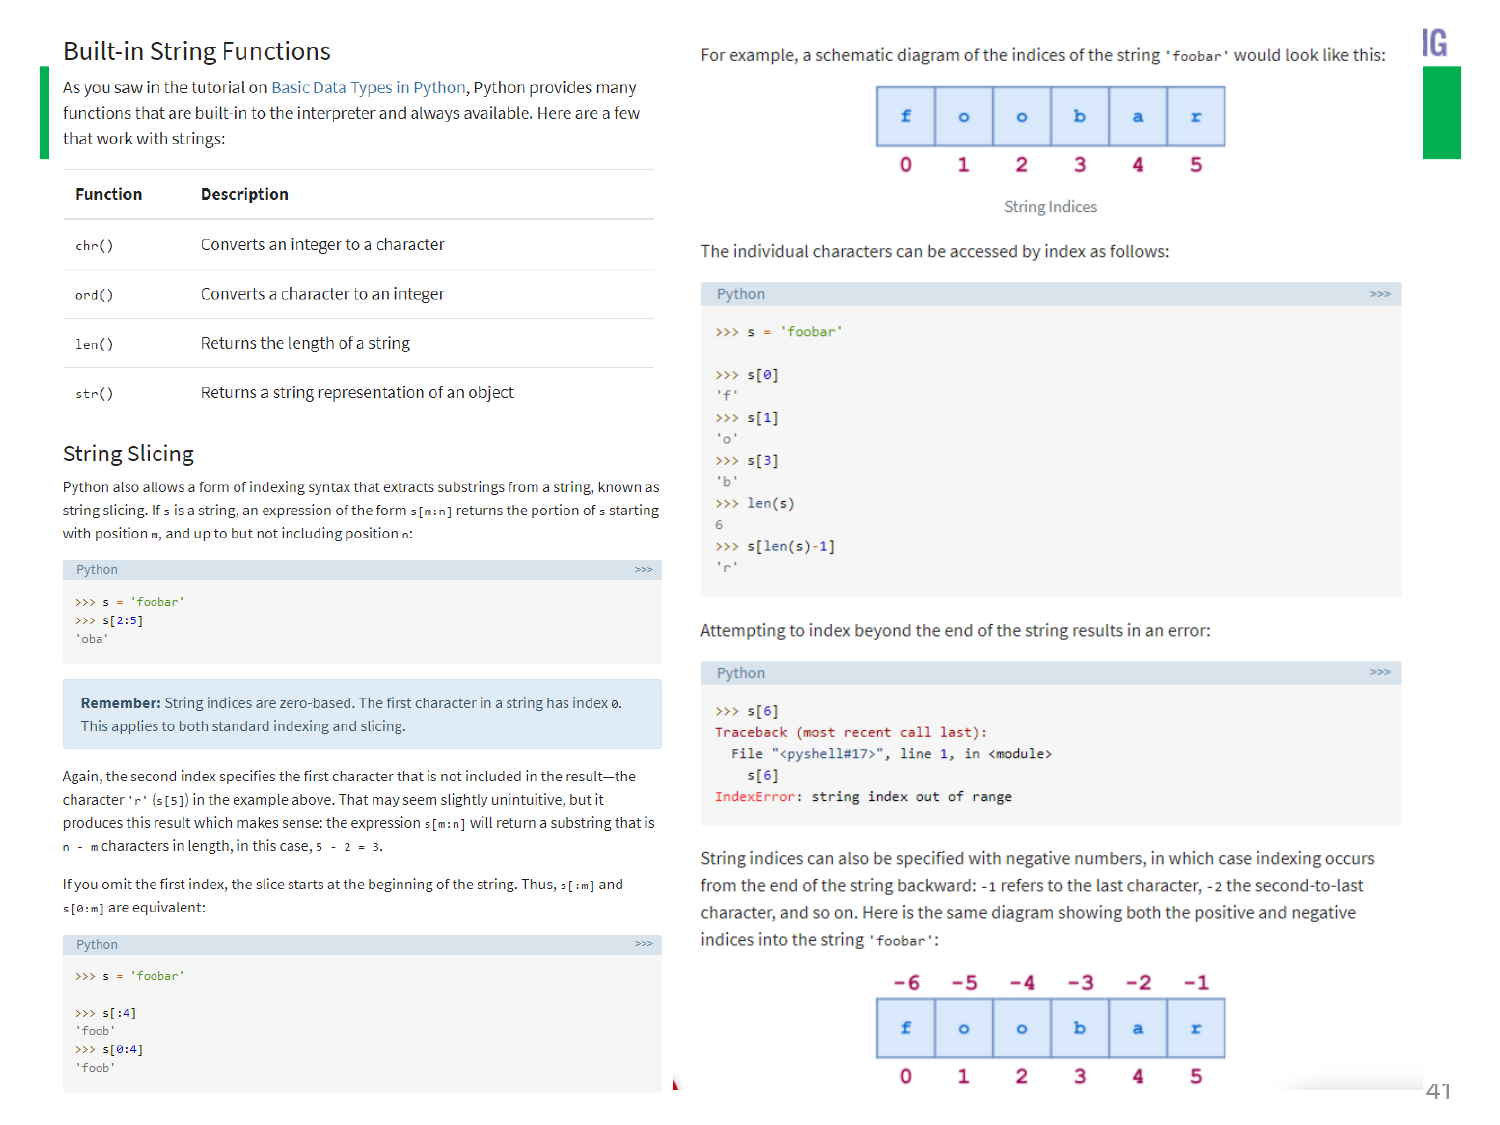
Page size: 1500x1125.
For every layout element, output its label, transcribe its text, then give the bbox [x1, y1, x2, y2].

picture [18, 13, 1483, 1099]
slide_number 41 [1119, 1071, 1470, 1112]
